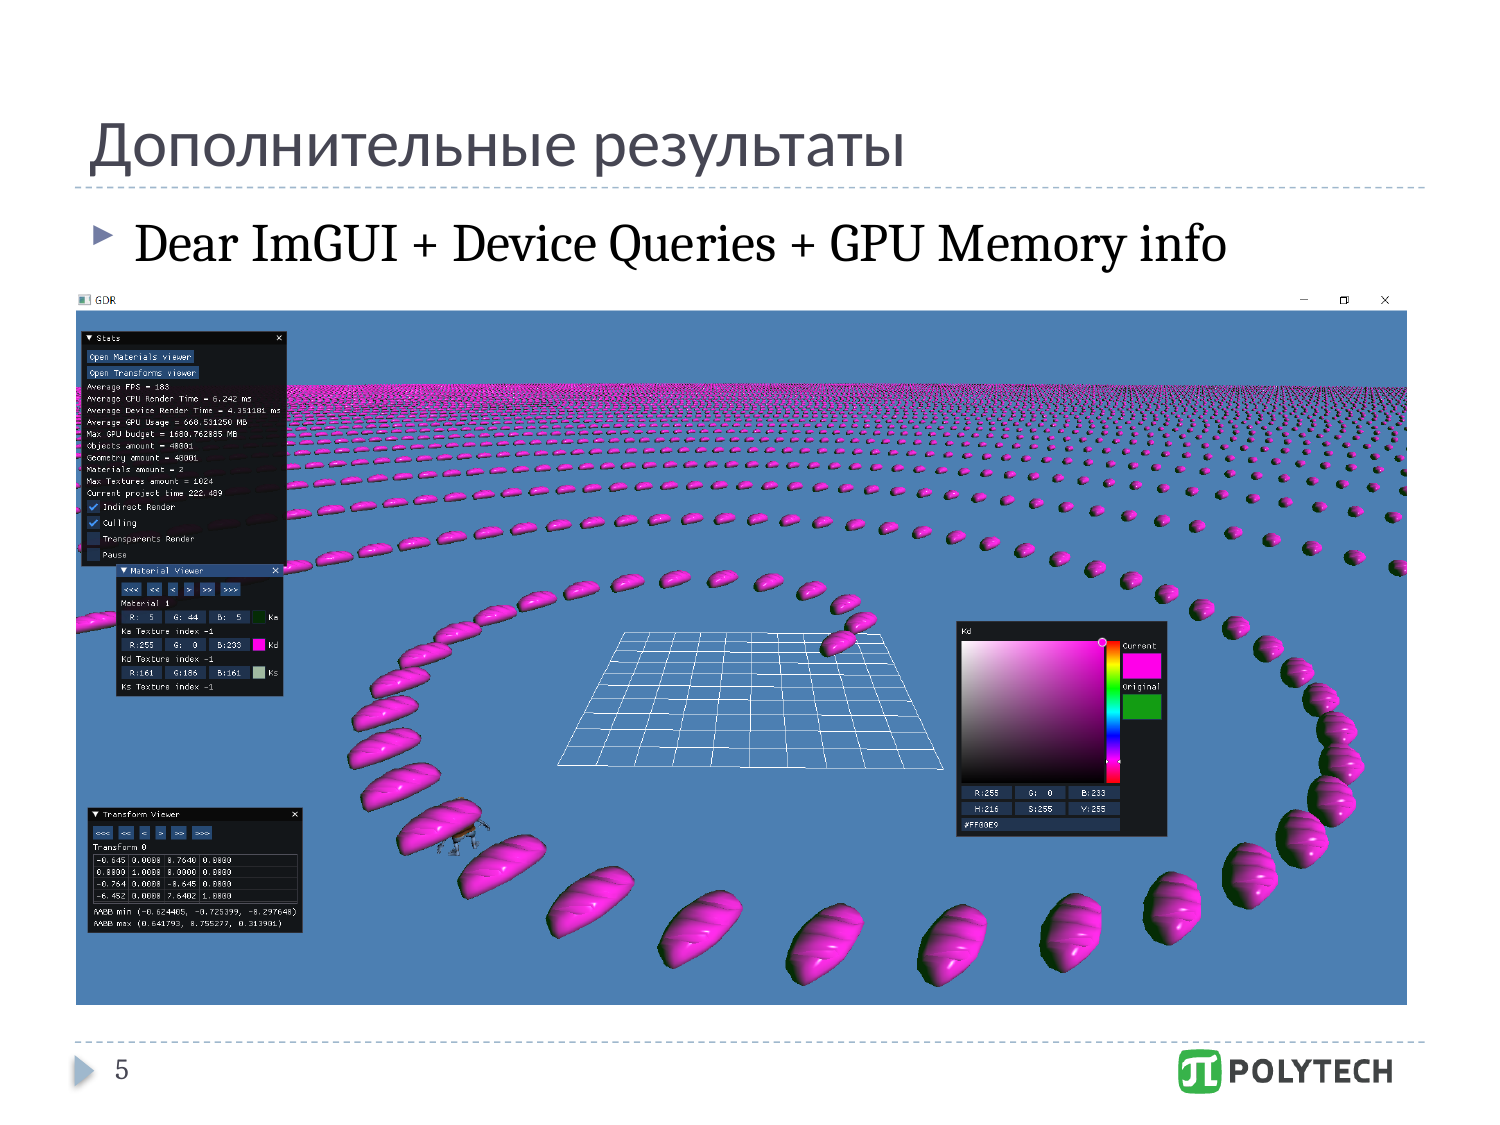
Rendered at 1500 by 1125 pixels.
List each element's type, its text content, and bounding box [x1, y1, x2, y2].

picture [1166, 1039, 1403, 1103]
picture [76, 290, 1408, 1005]
title Дополнительные результаты [75, 24, 1425, 188]
list Dear ImGUI + Device Queries + GPU Memory info [75, 200, 1425, 1010]
slide_number 5 [100, 1042, 426, 1103]
